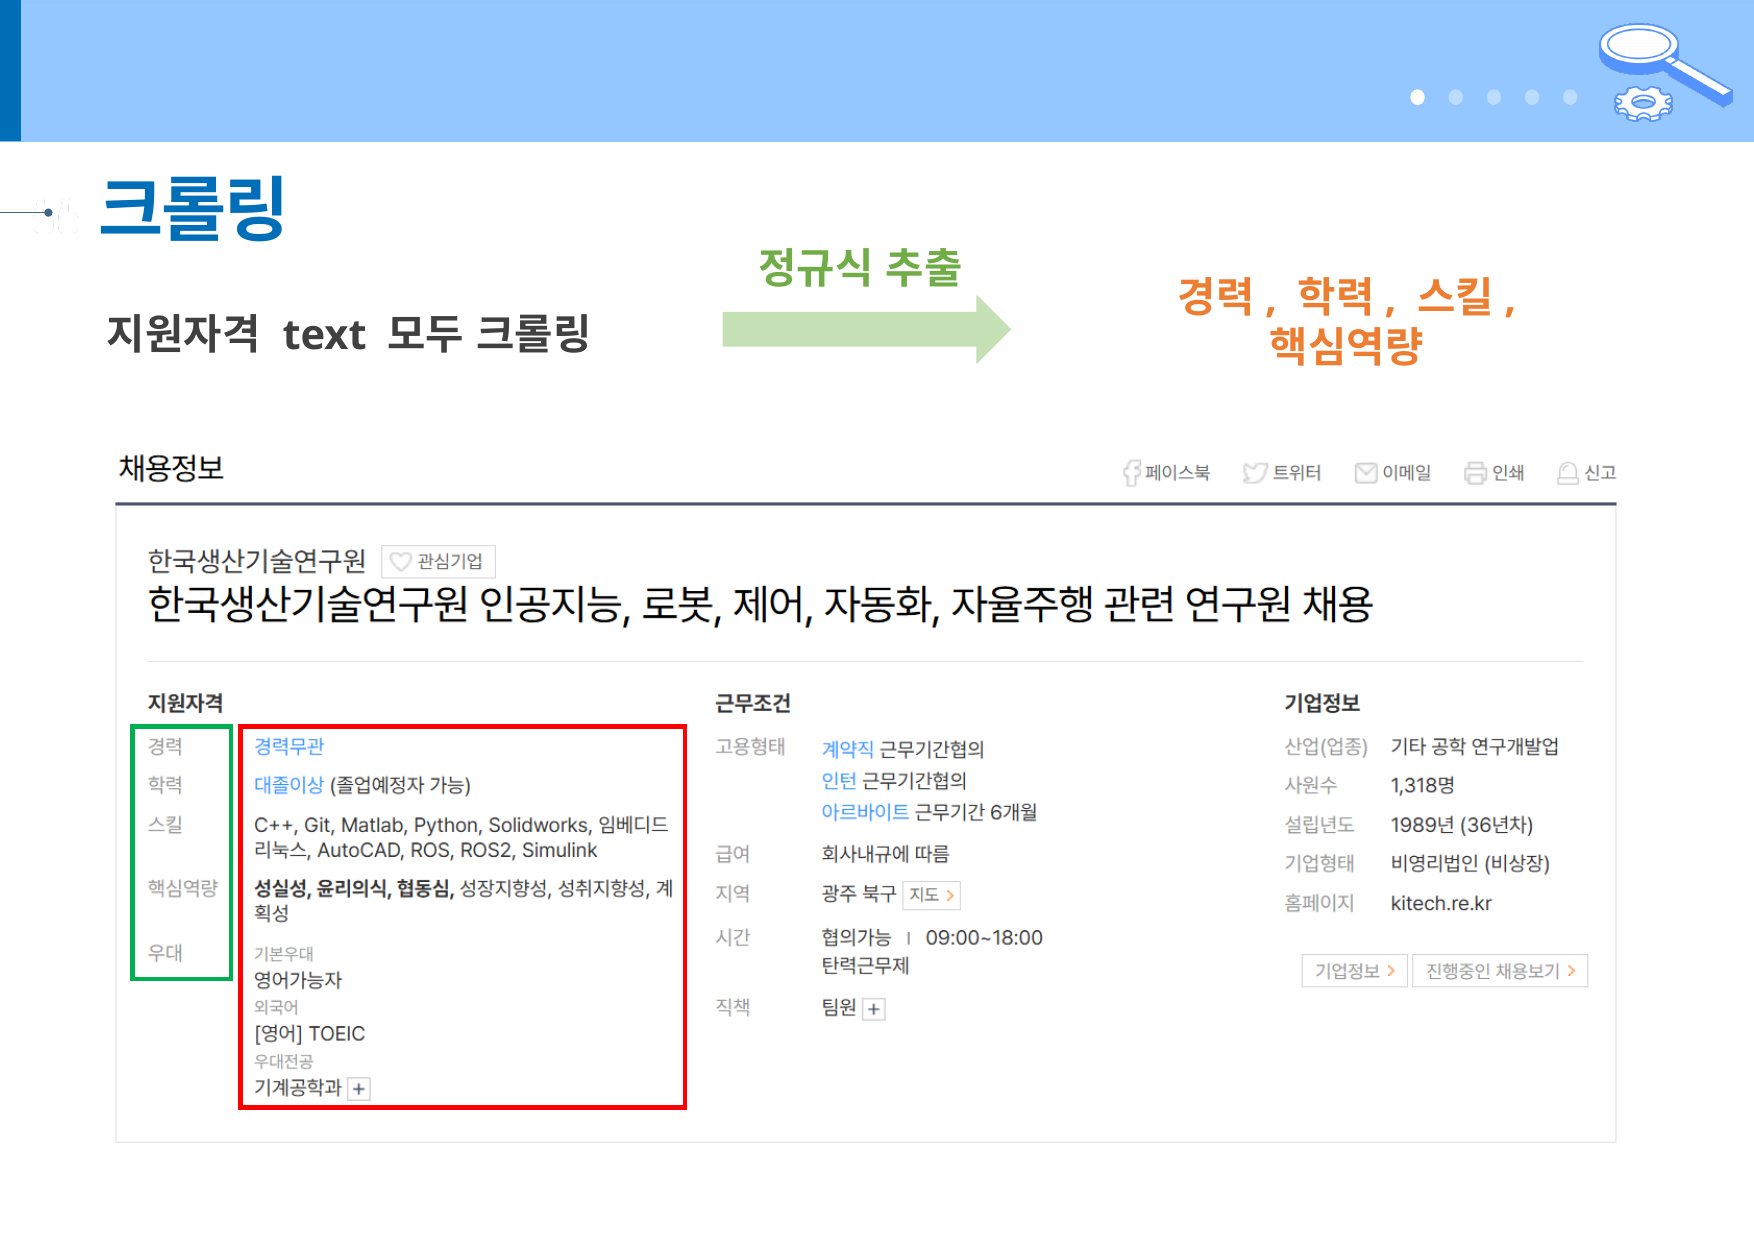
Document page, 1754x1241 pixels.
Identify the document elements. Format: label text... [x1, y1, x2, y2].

text_box 경력, 학력, 스킬, 핵심역량 [1081, 282, 1613, 360]
text_box 정규식 추출 [709, 228, 1012, 306]
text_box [105, 444, 1628, 1148]
text_box 크롤링 [83, 167, 305, 259]
text_box 지원자격 text 모두 크롤링 [83, 293, 616, 372]
text_box [721, 306, 1013, 367]
picture [33, 198, 78, 233]
picture [21, 0, 1754, 142]
